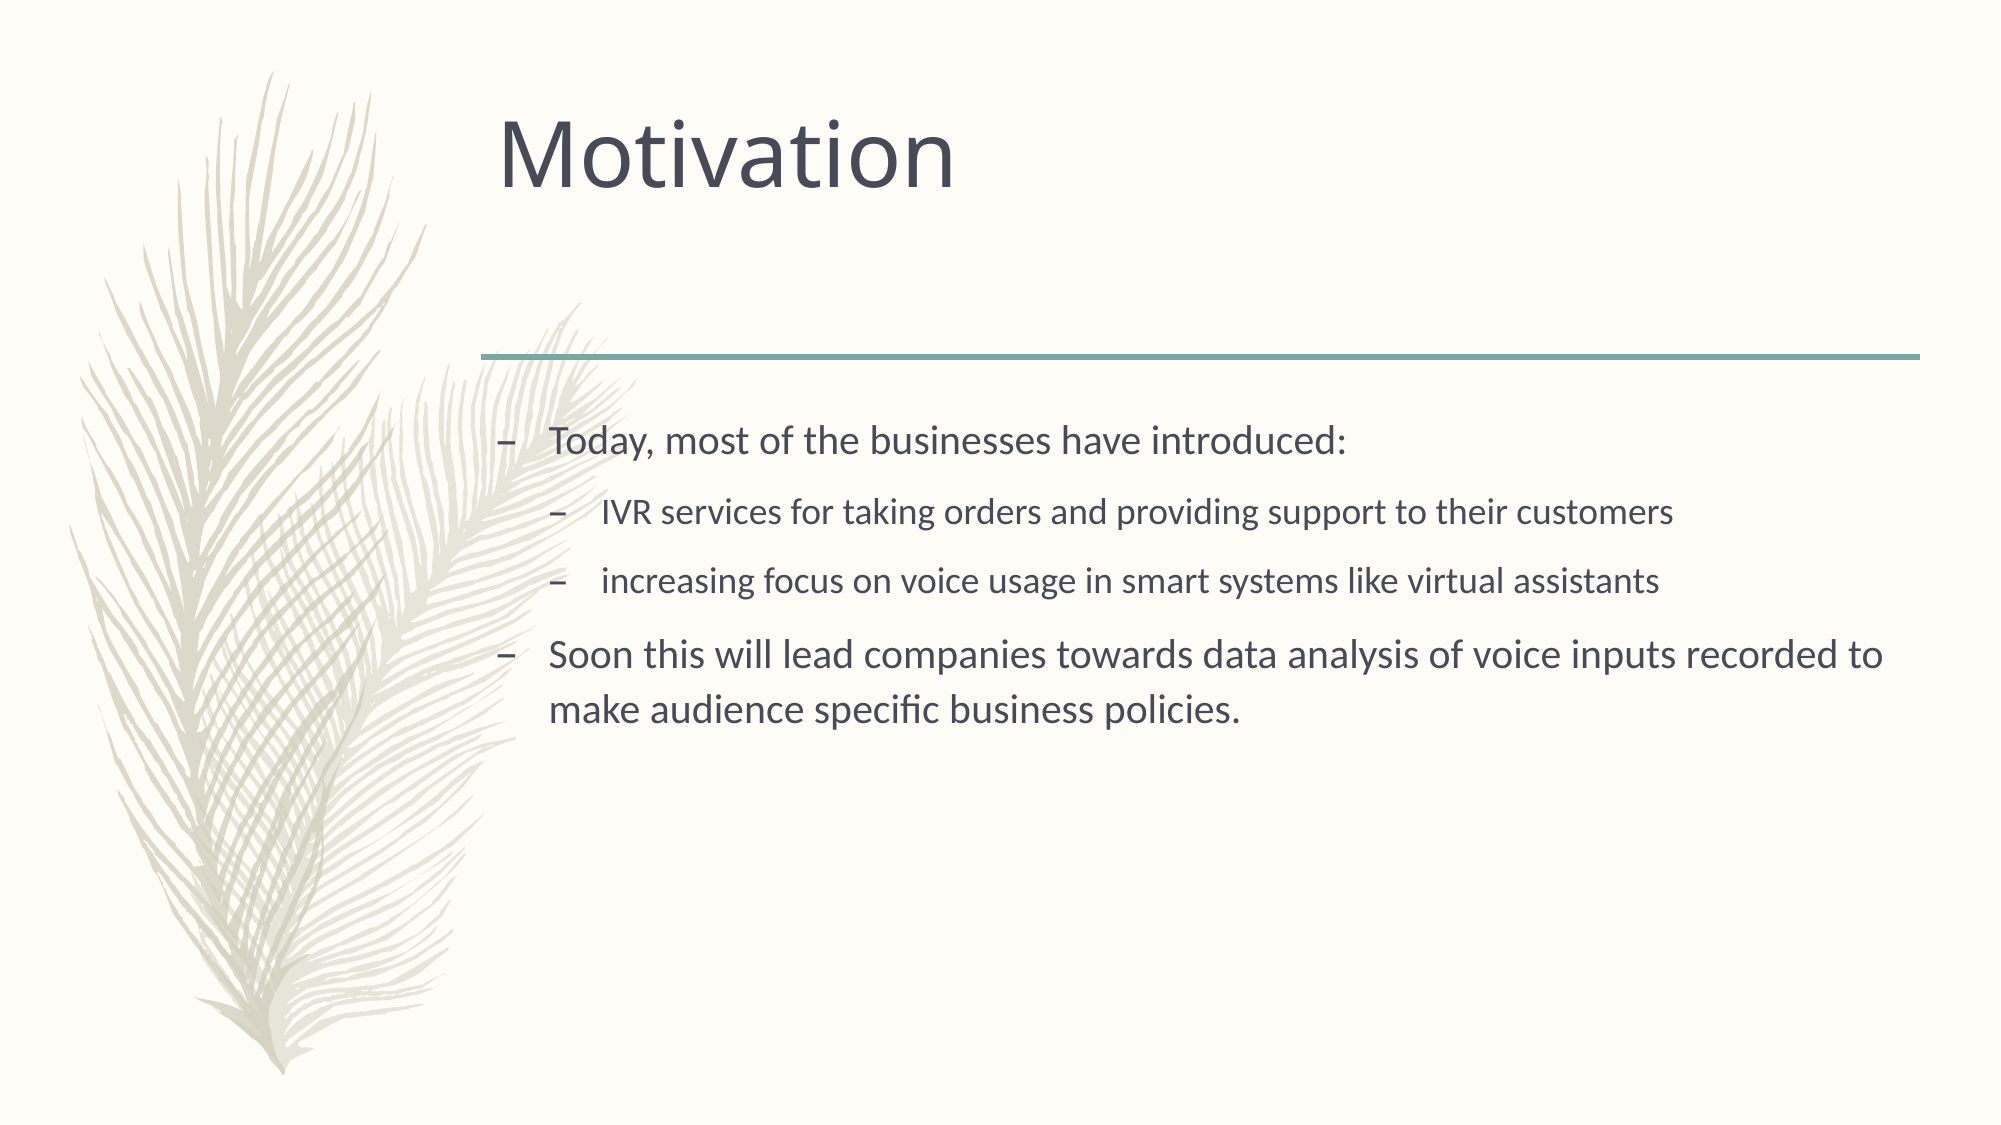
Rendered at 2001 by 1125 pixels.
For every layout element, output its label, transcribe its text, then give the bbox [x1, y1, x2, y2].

list Today, most of the businesses have introduced: IVR services for taking orders and providing support to their customers increasing focus on voice usage in smart systems like virtual assistants Soon this will lead companies towards data analysis of voice inputs recorded to make audience specific business policies. [481, 399, 1920, 999]
title Motivation [481, 93, 1920, 350]
